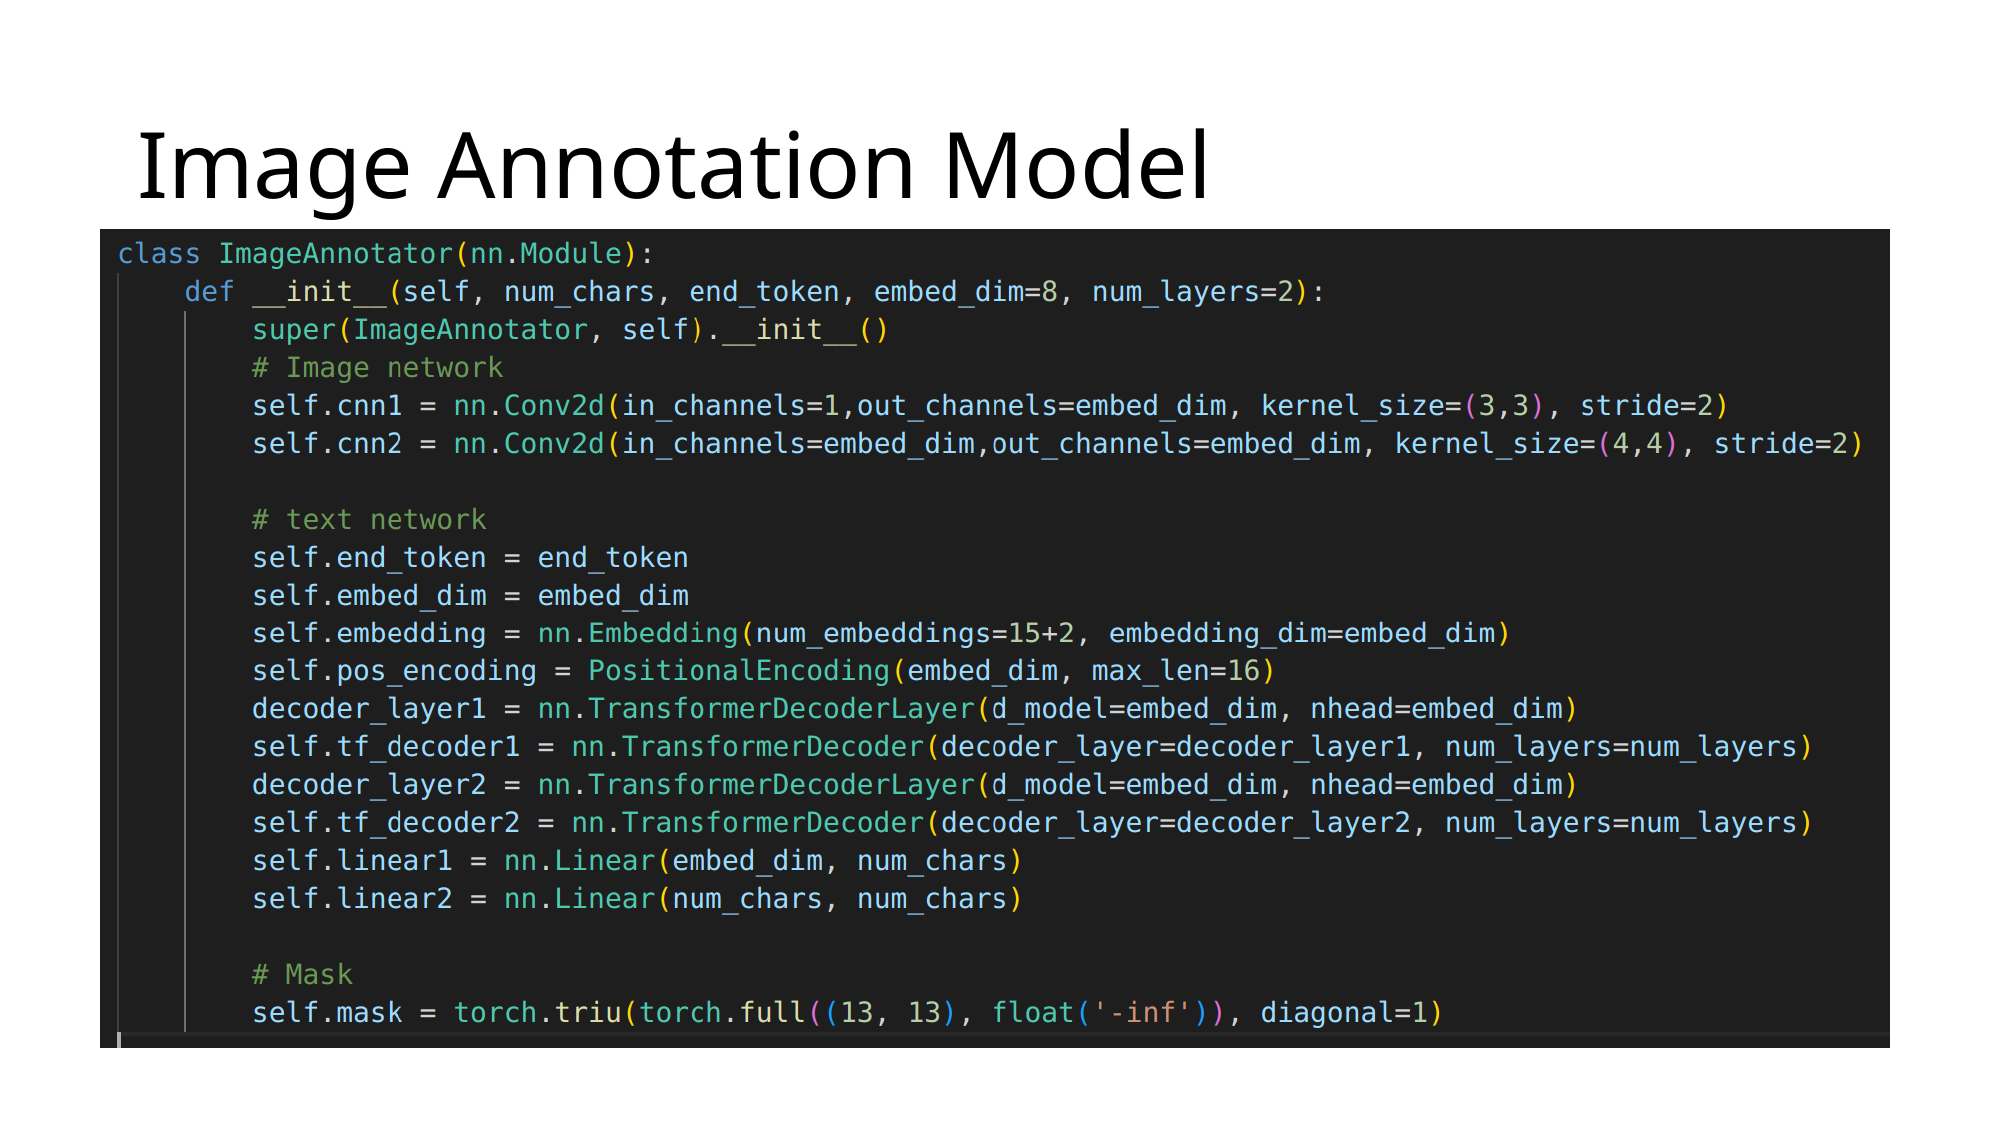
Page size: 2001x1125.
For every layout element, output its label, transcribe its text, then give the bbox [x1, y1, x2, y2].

picture [100, 229, 1890, 1048]
title Image Annotation Model [137, 59, 1863, 225]
